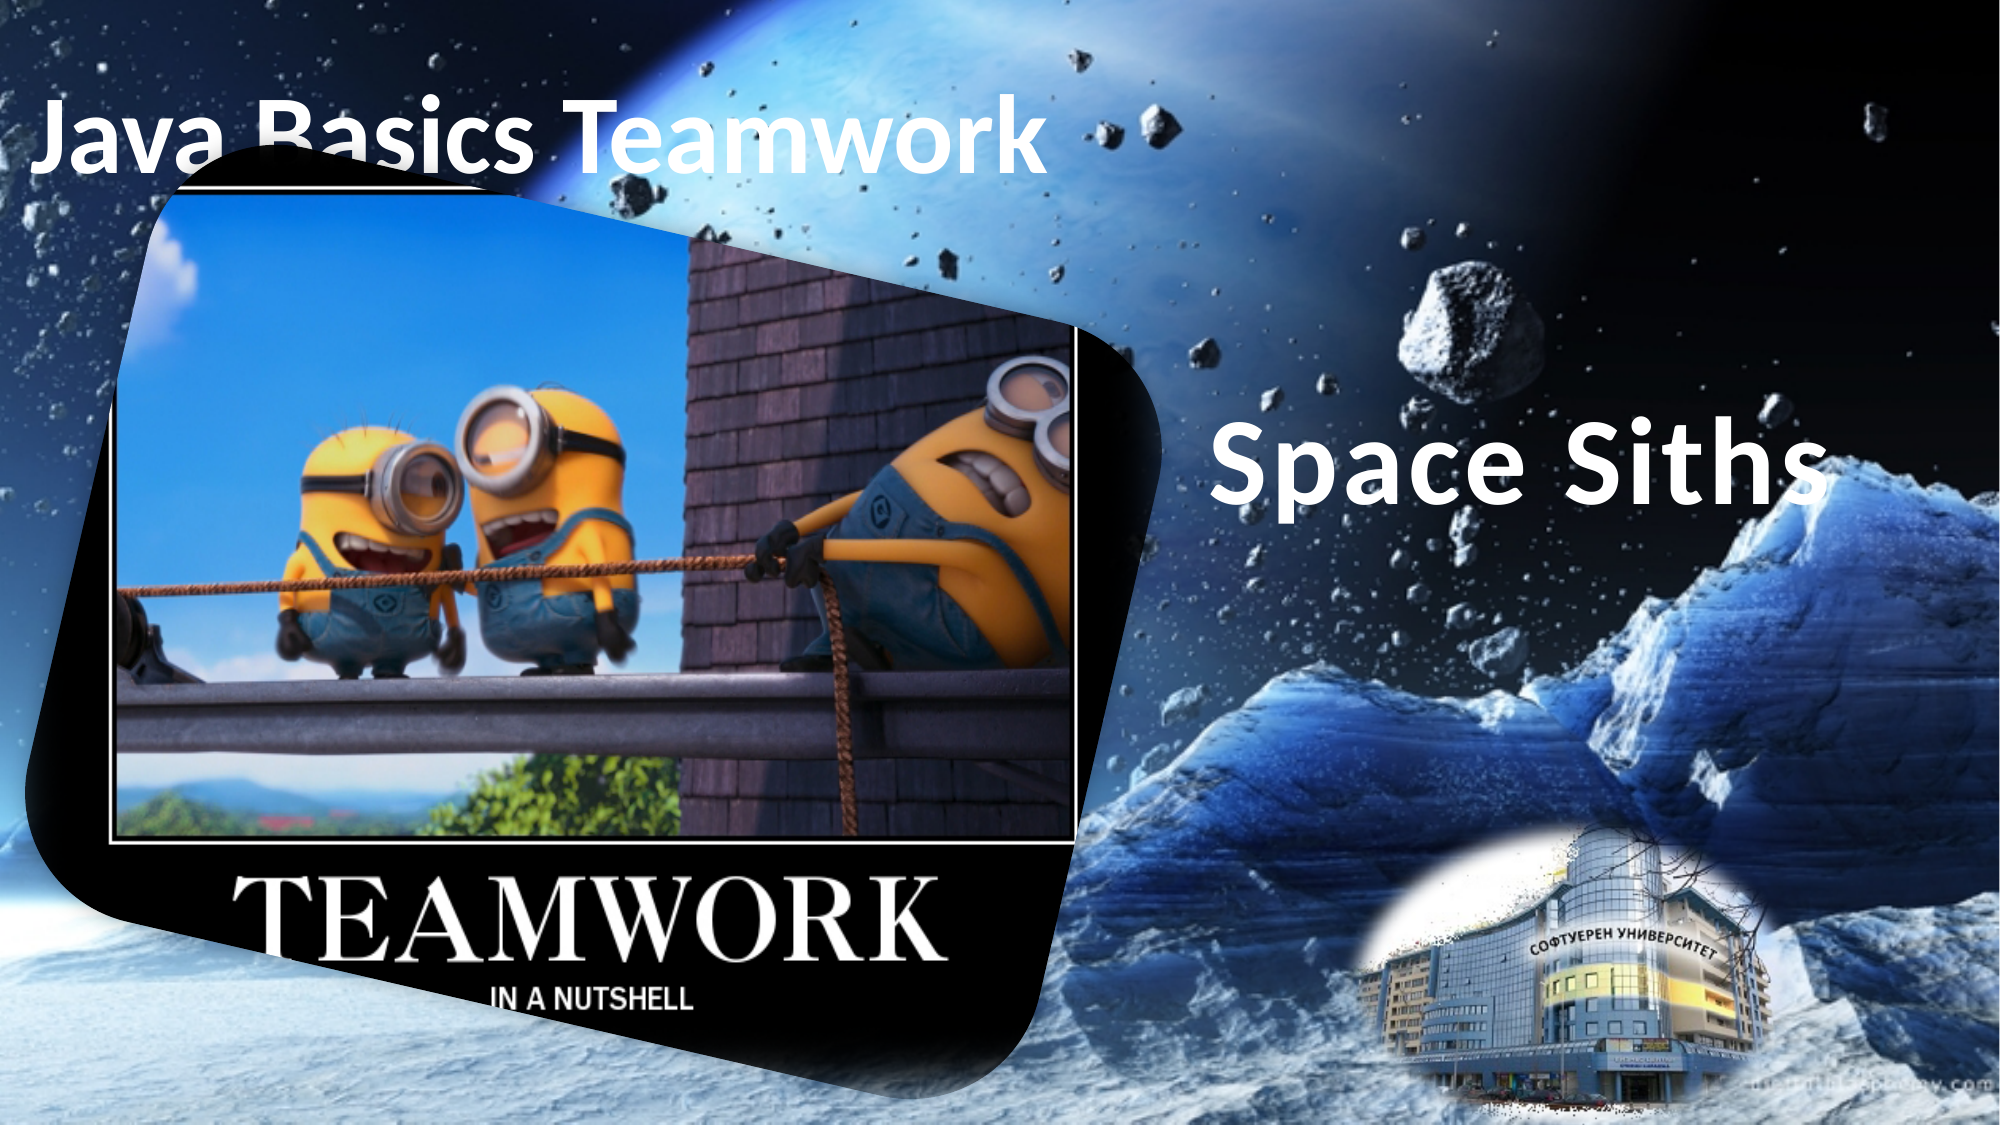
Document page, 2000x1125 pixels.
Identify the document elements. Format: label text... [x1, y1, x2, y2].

title Java Basics Teamwork [0, 18, 1075, 256]
picture [0, 0, 2000, 1125]
subtitle Space Siths [1174, 372, 1865, 635]
